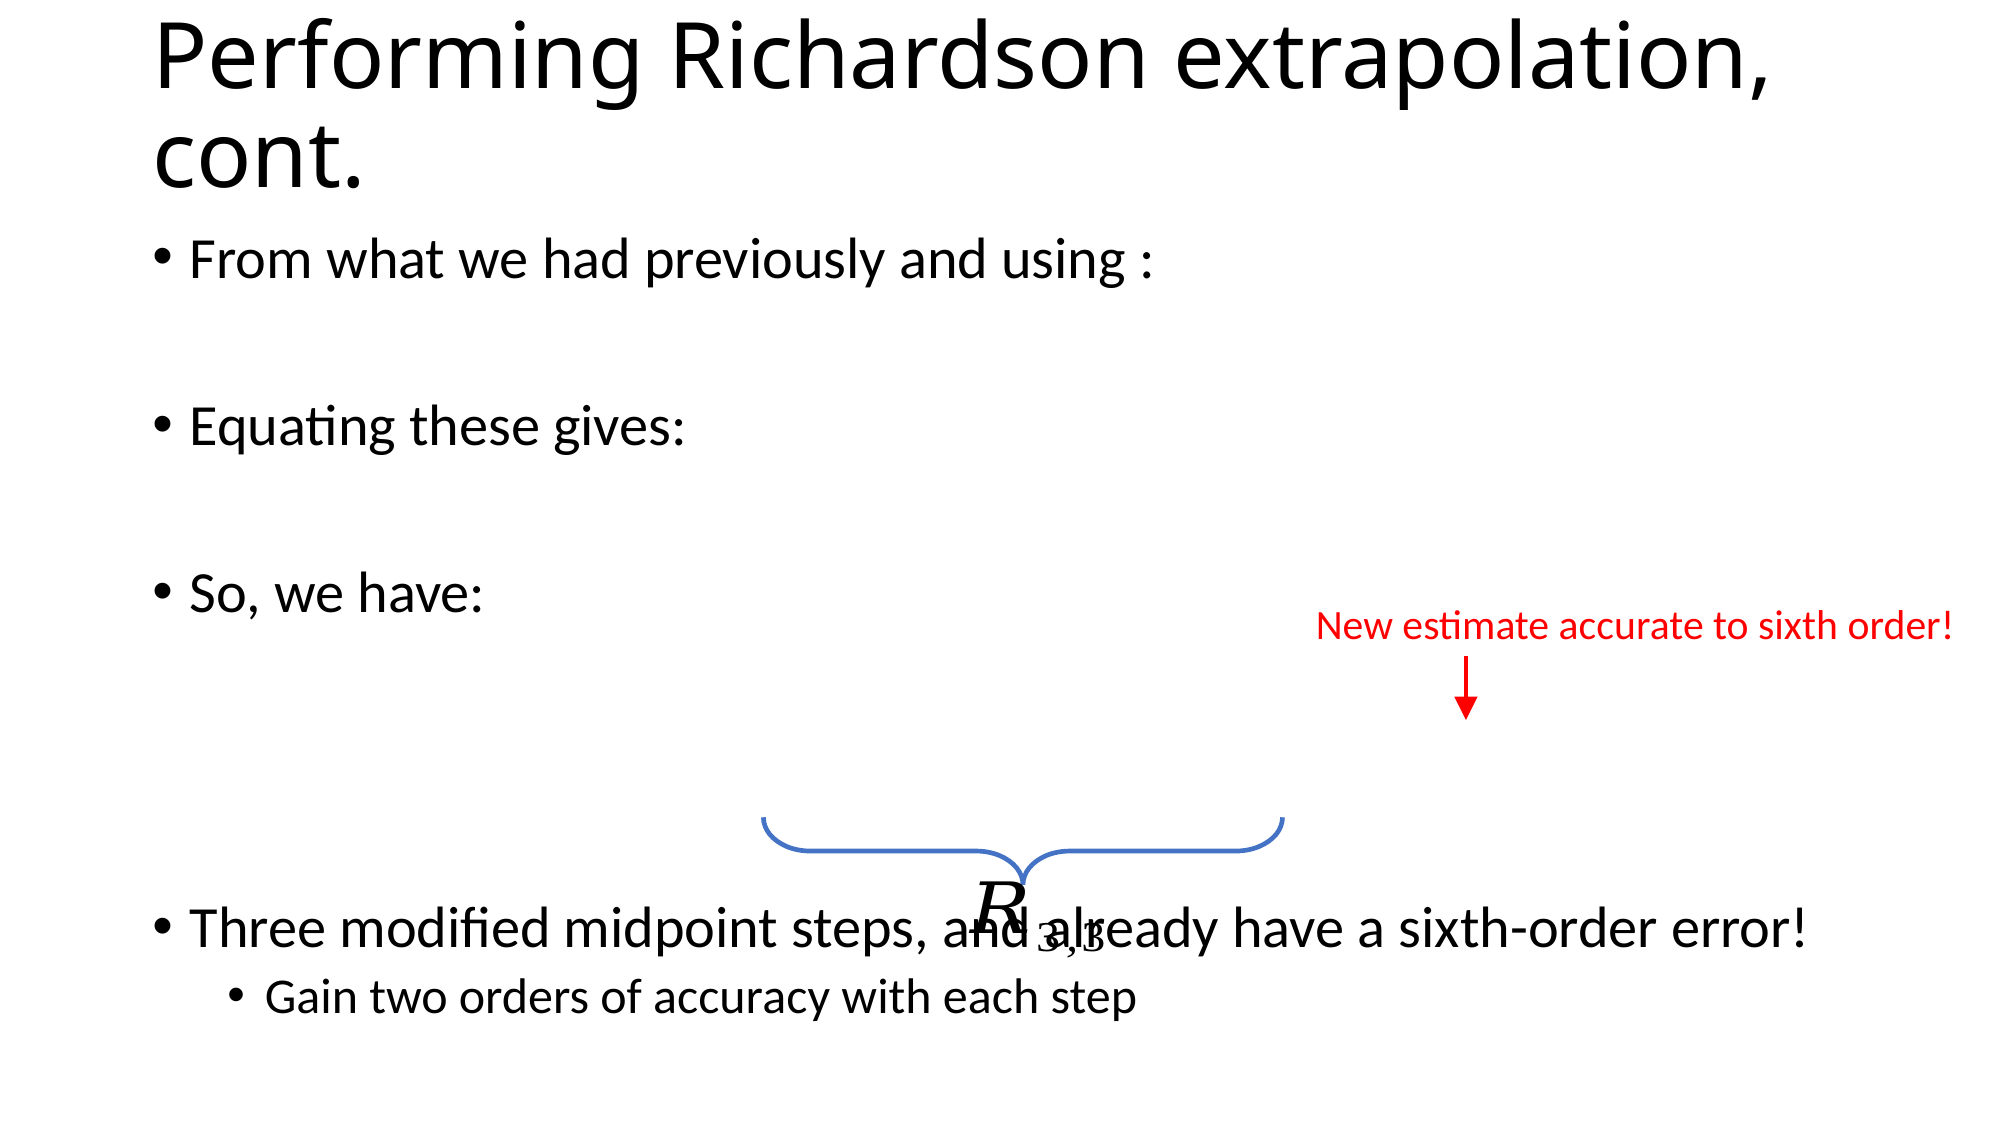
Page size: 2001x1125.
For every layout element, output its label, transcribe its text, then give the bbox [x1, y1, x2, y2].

text_box New estimate accurate to sixth order! [1301, 590, 1970, 655]
text_box [762, 817, 1284, 885]
title Performing Richardson extrapolation, cont. [137, 0, 1863, 218]
